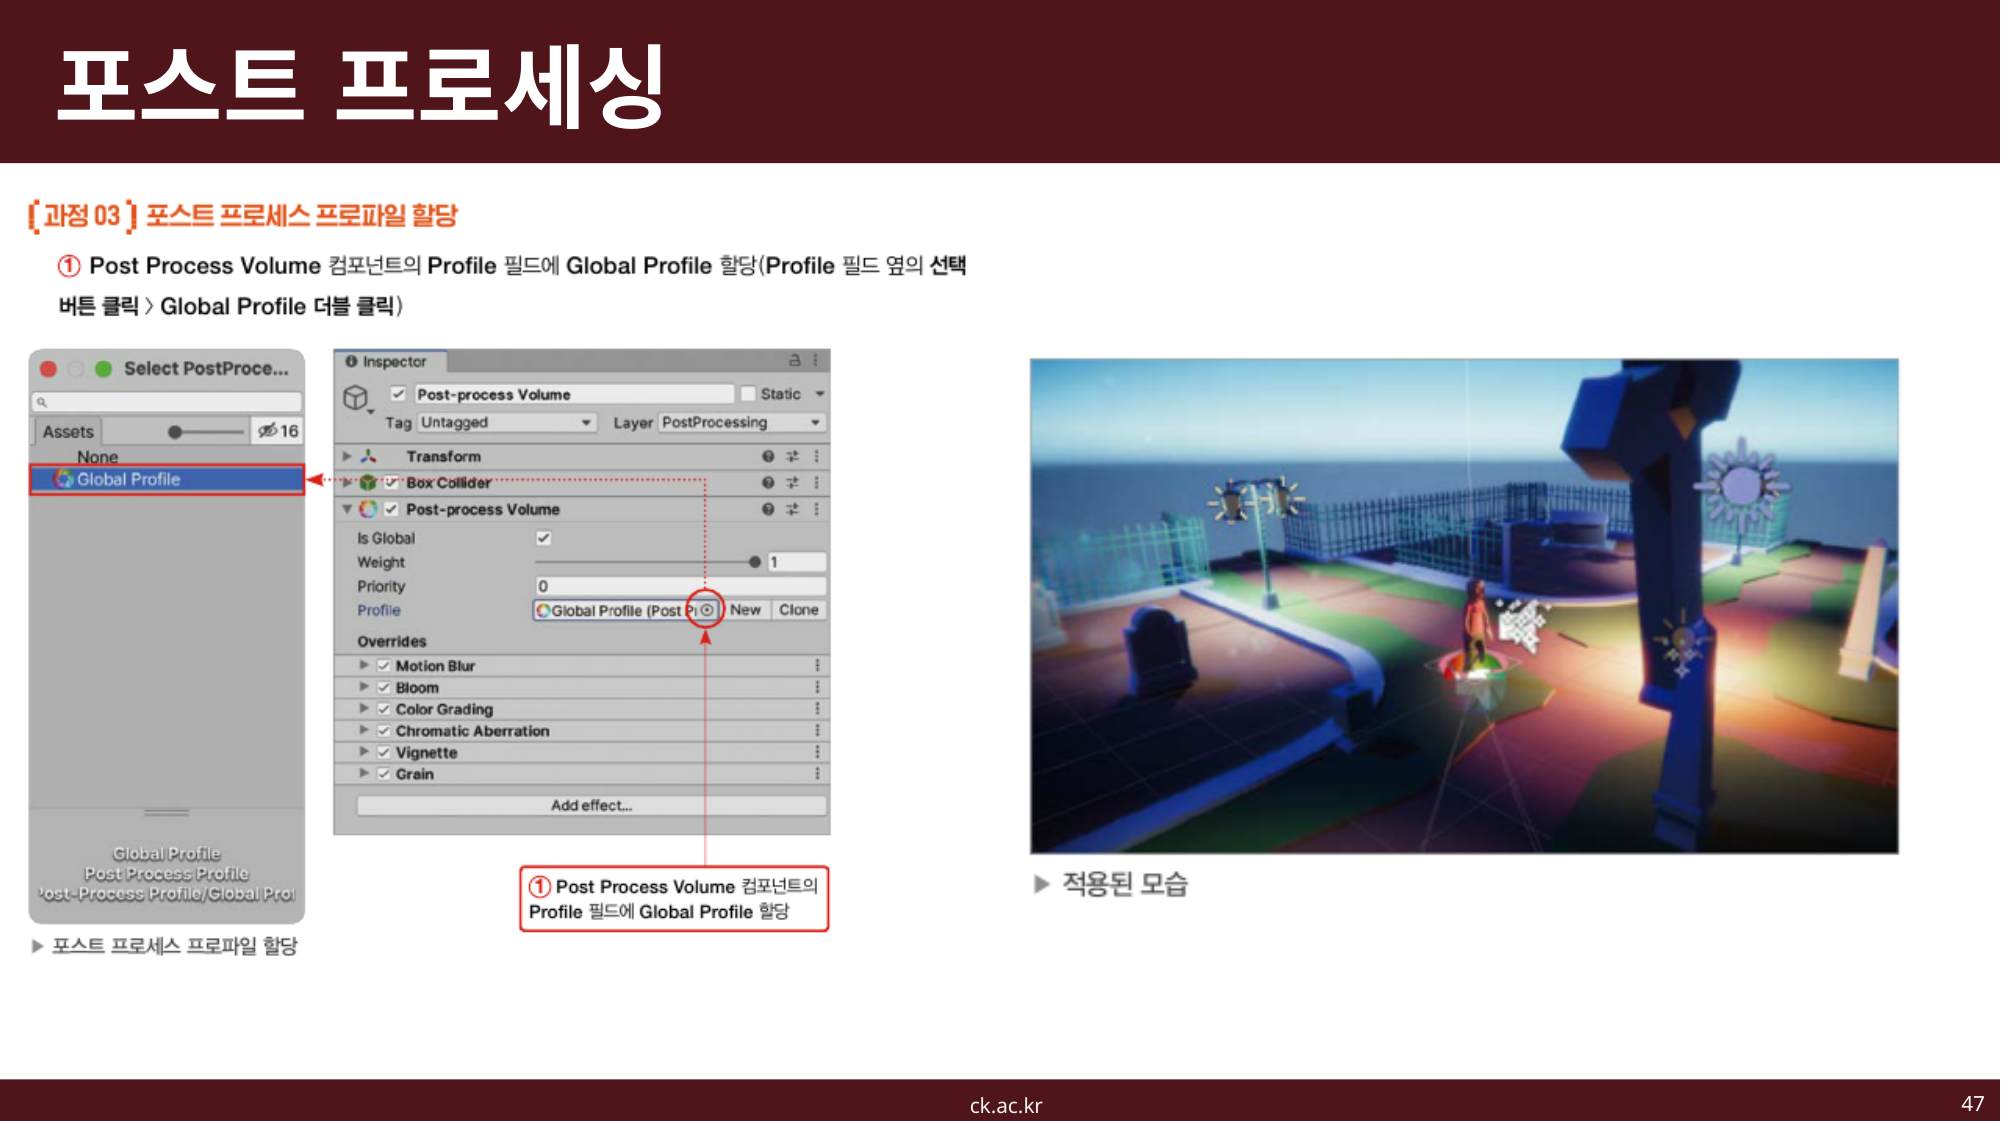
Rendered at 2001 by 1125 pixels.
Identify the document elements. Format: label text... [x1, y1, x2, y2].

footer ck.ac.kr [949, 1084, 1064, 1125]
title 포스트 프로세싱 [39, 34, 1289, 149]
picture [13, 191, 975, 970]
slide_number 47 [1911, 1083, 2000, 1125]
picture [999, 340, 1933, 912]
